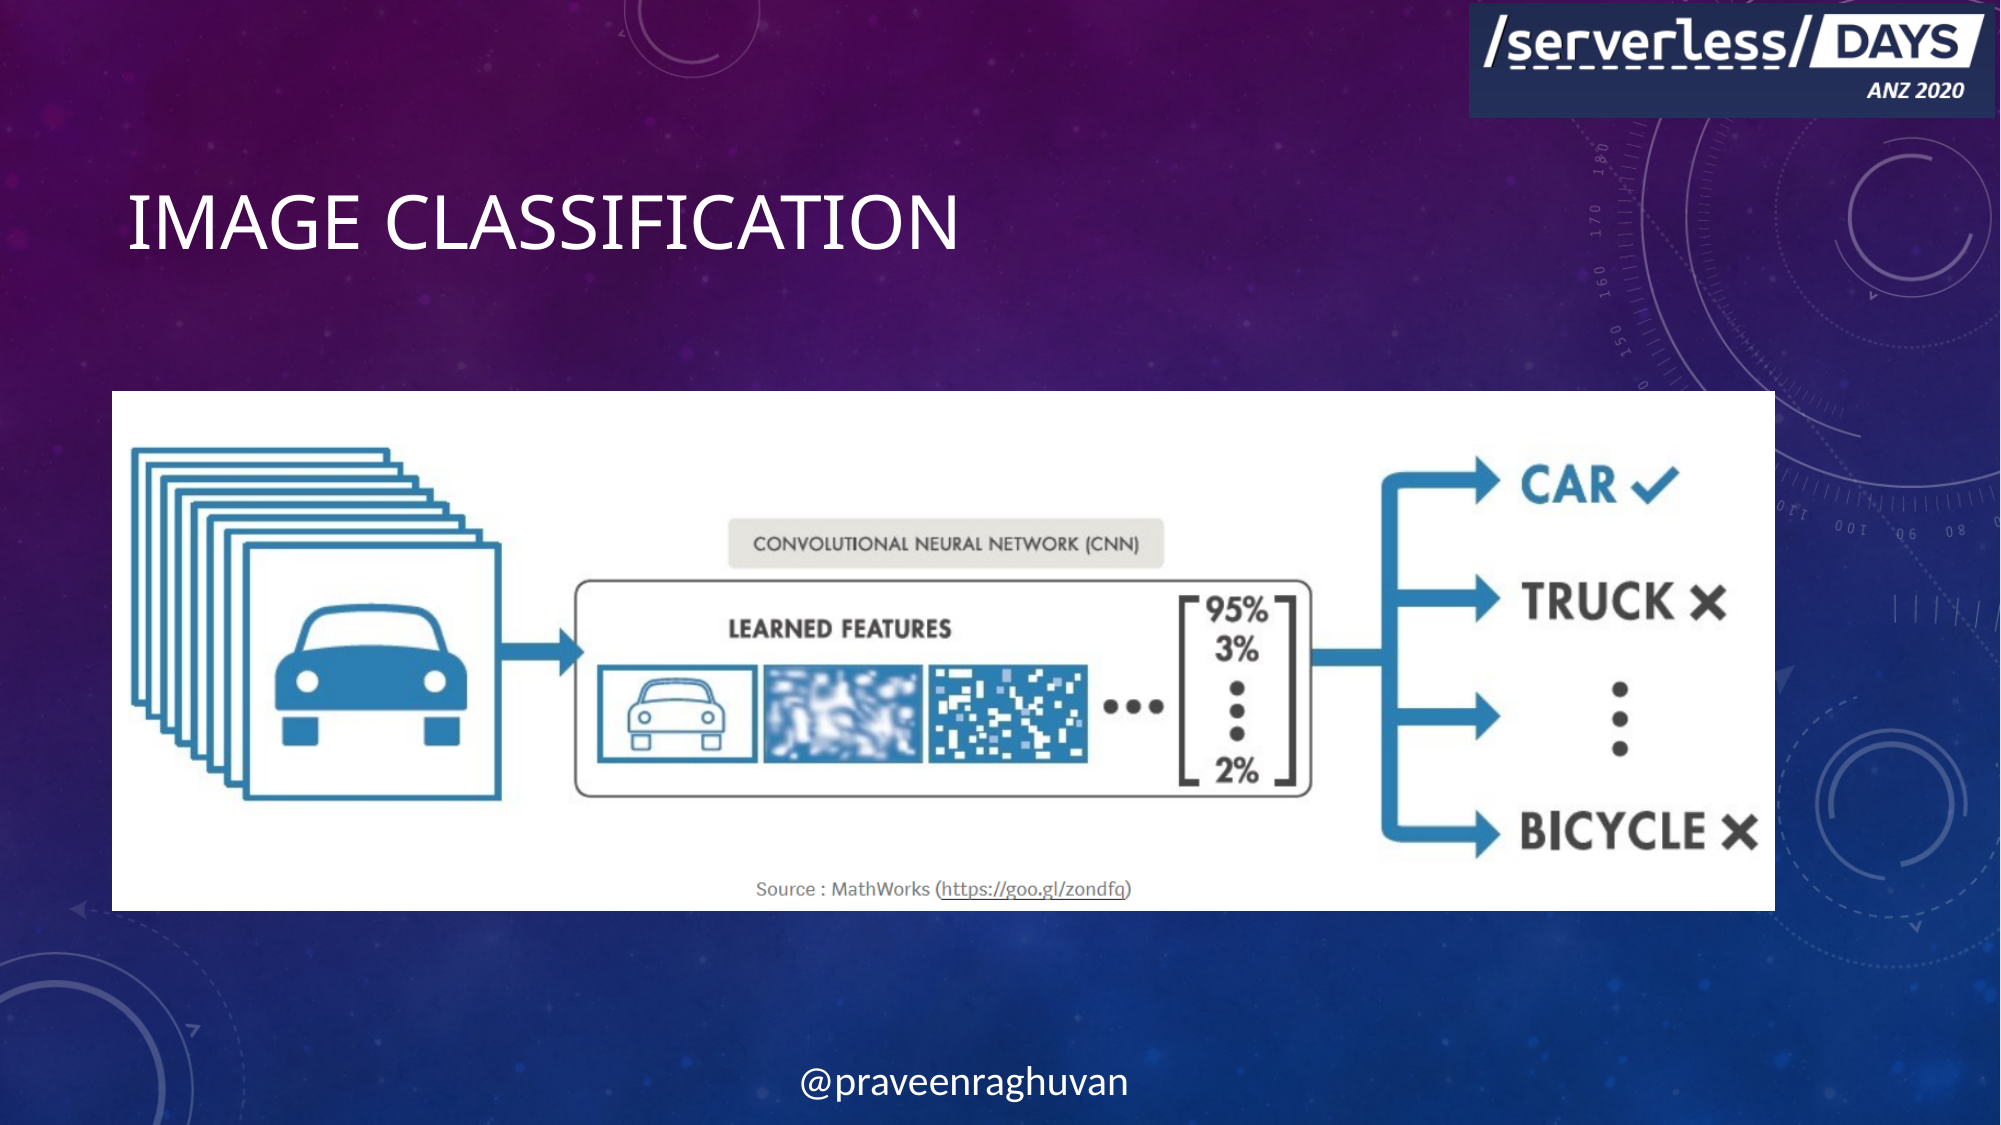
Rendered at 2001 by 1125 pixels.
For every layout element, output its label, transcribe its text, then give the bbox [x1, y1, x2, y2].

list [112, 390, 1775, 911]
title Image Classification [112, 99, 1775, 339]
picture [0, 0, 2001, 1125]
footer @praveenraghuvan [782, 1049, 1228, 1109]
